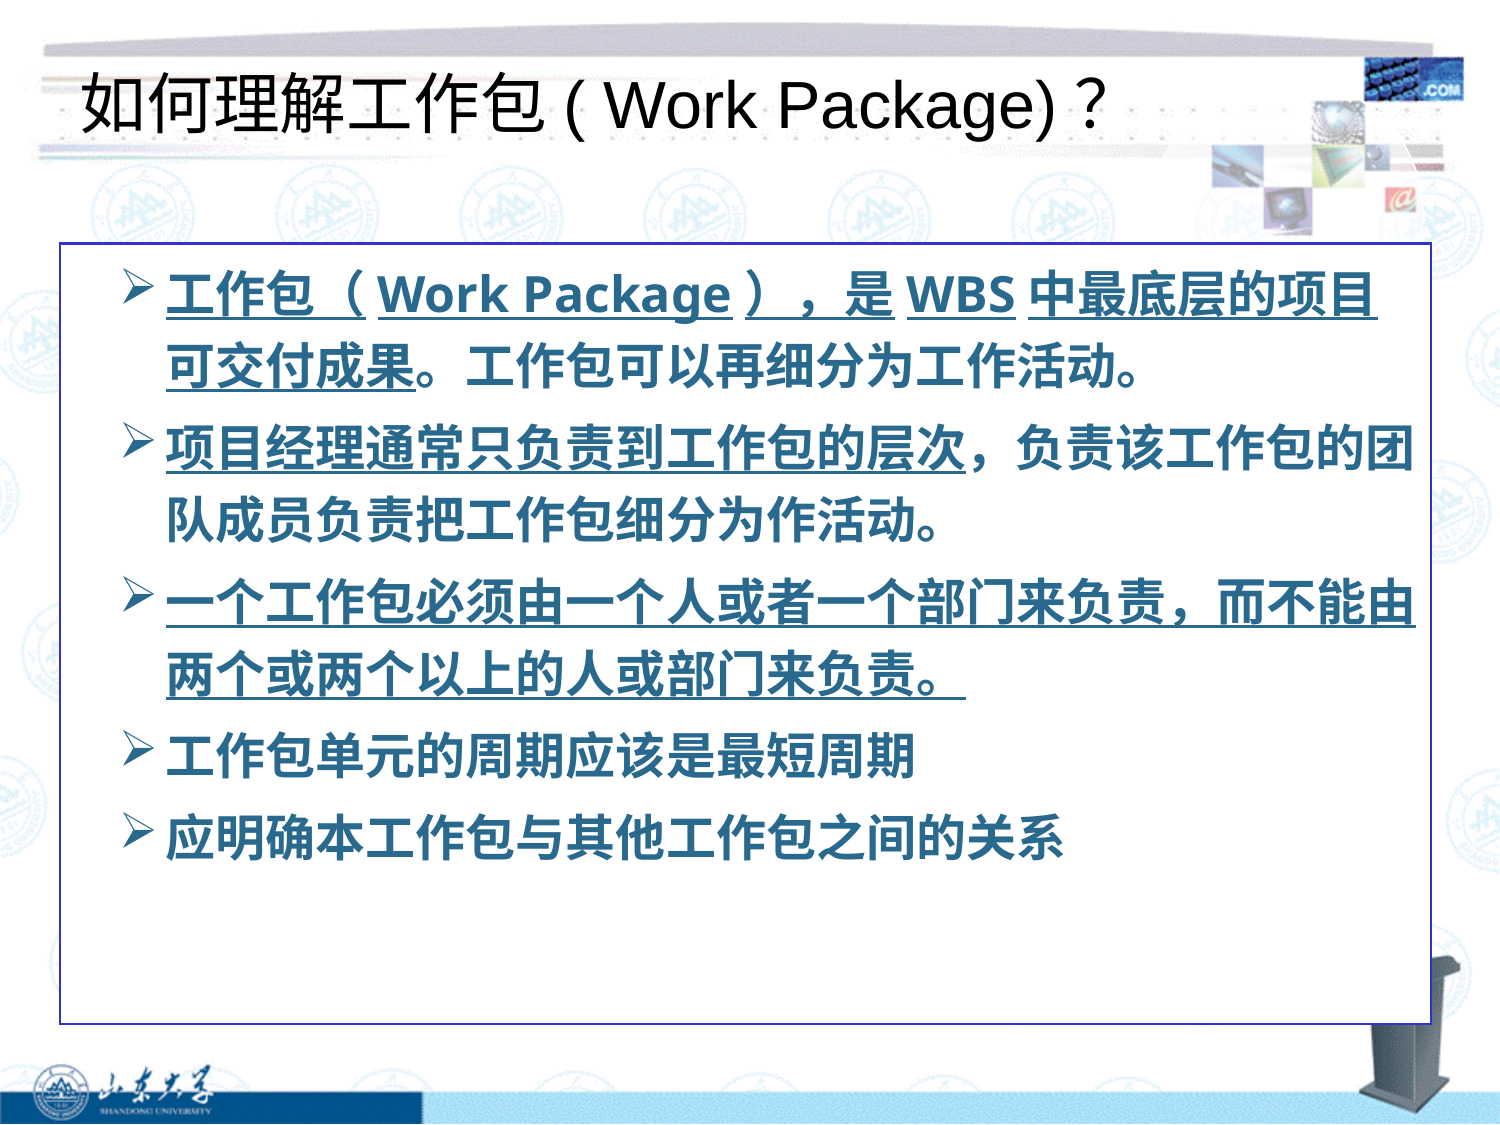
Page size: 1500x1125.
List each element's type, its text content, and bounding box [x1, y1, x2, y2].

title 如何理解工作包( Work Package)？ [64, 54, 1424, 149]
picture [0, 1, 1500, 1124]
text_box 工作包（Work Package），是WBS中最底层的项目可交付成果。工作包可以再细分为工作活动。 项目经理通常只负责到工作包的层次，负责该工作包的团队成员负责把工作包细分为作活动。 一个工作包必须由一个人或者一个部门来负责，而不能由两个或两个以上的人或部门来负责。 工作包单元的周期应该是最短周期 应明确本工作包与其他工作包之间的关系 [59, 242, 1432, 1025]
